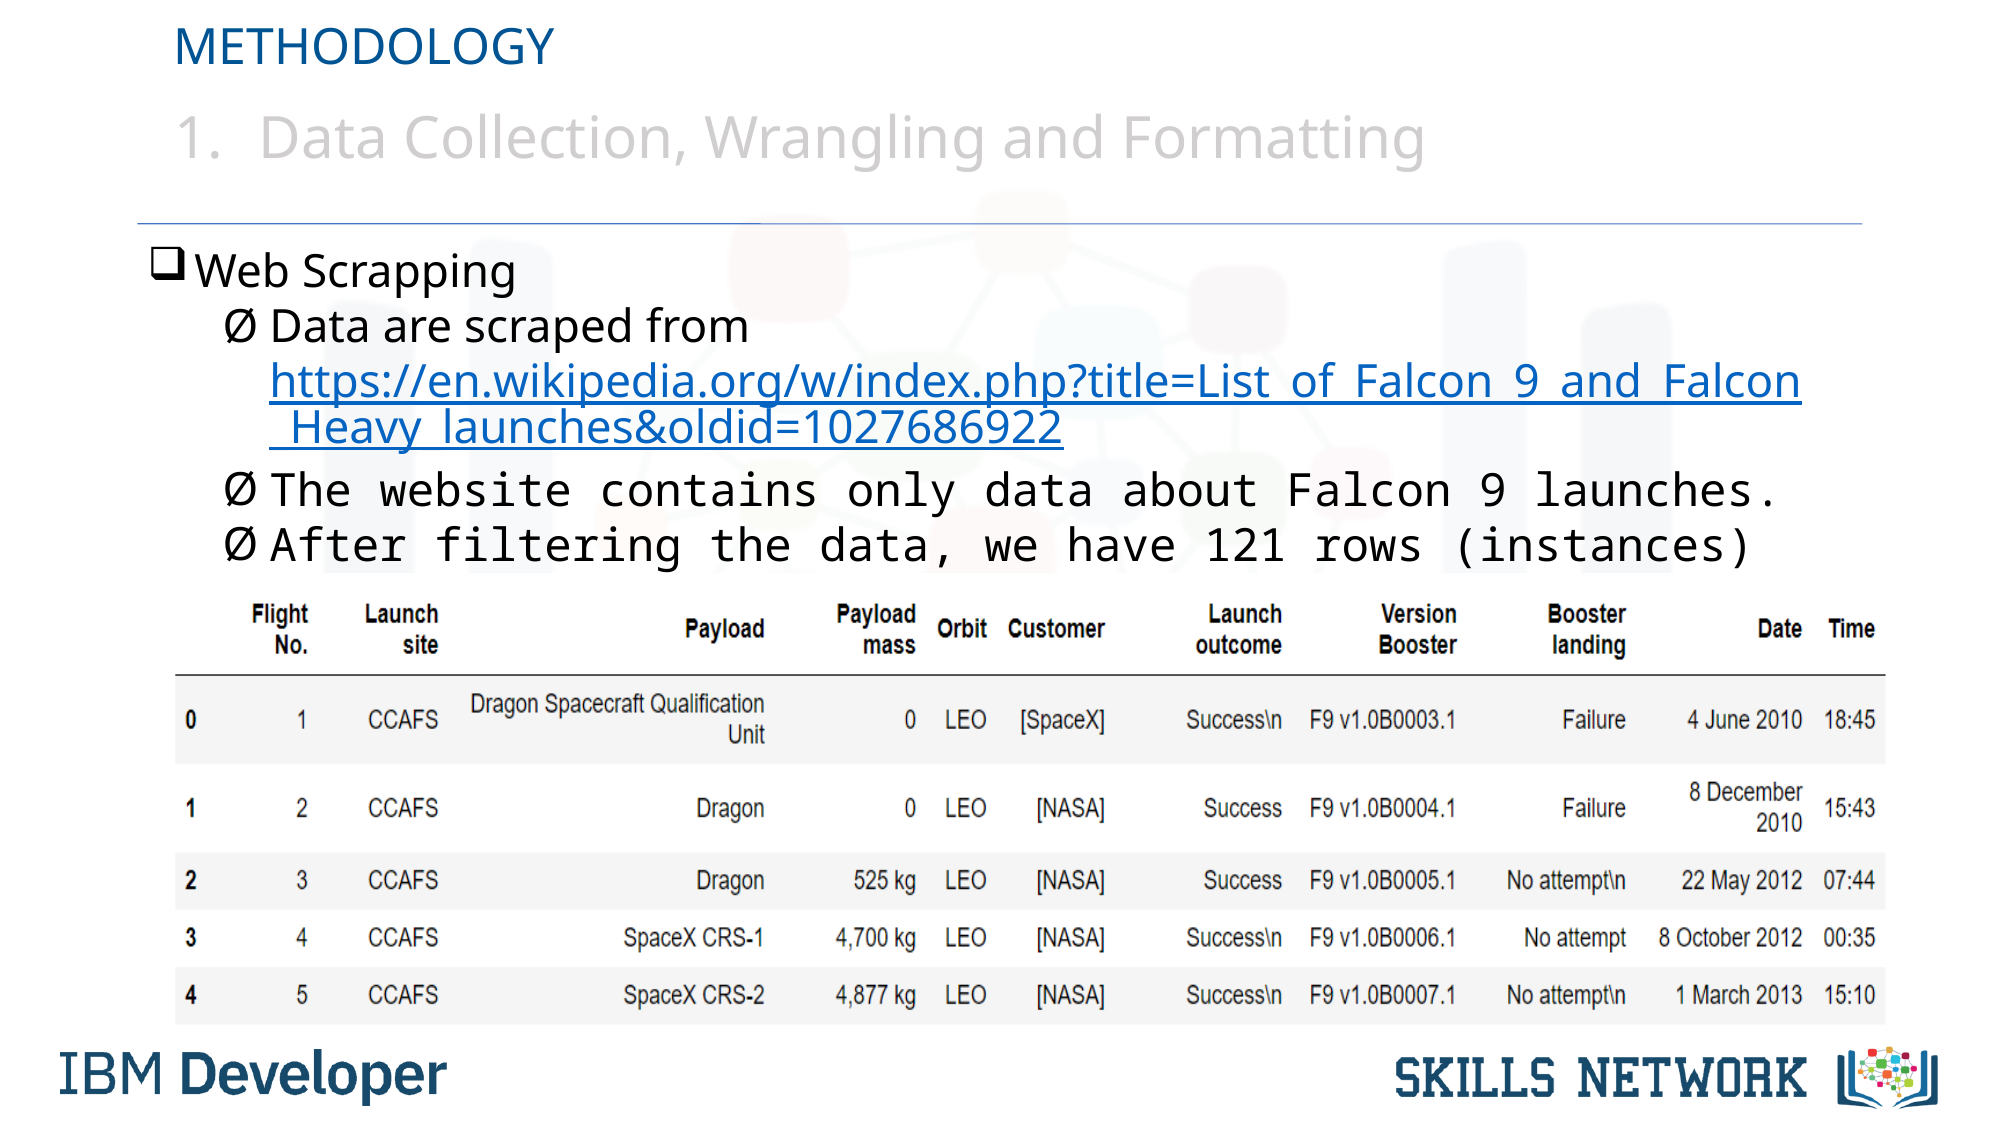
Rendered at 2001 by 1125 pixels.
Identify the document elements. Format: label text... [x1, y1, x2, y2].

title Data Collection, Wrangling and Formatting [159, 63, 1622, 217]
picture [55, 1045, 459, 1108]
text_box METHODOLOGY [158, 0, 1621, 113]
picture [158, 573, 1910, 1038]
text_box Web Scrapping Data are scraped from https://en.wikipedia.org/w/index.php?title=List_of_Falcon_9_and_Falcon_Heavy_launches&oldid=1027686922 The website contains only data about Falcon 9 launches. After filtering the data, we have 121 rows (instances) and 11 columns (features) [132, 234, 1831, 587]
picture [1390, 1045, 1945, 1111]
